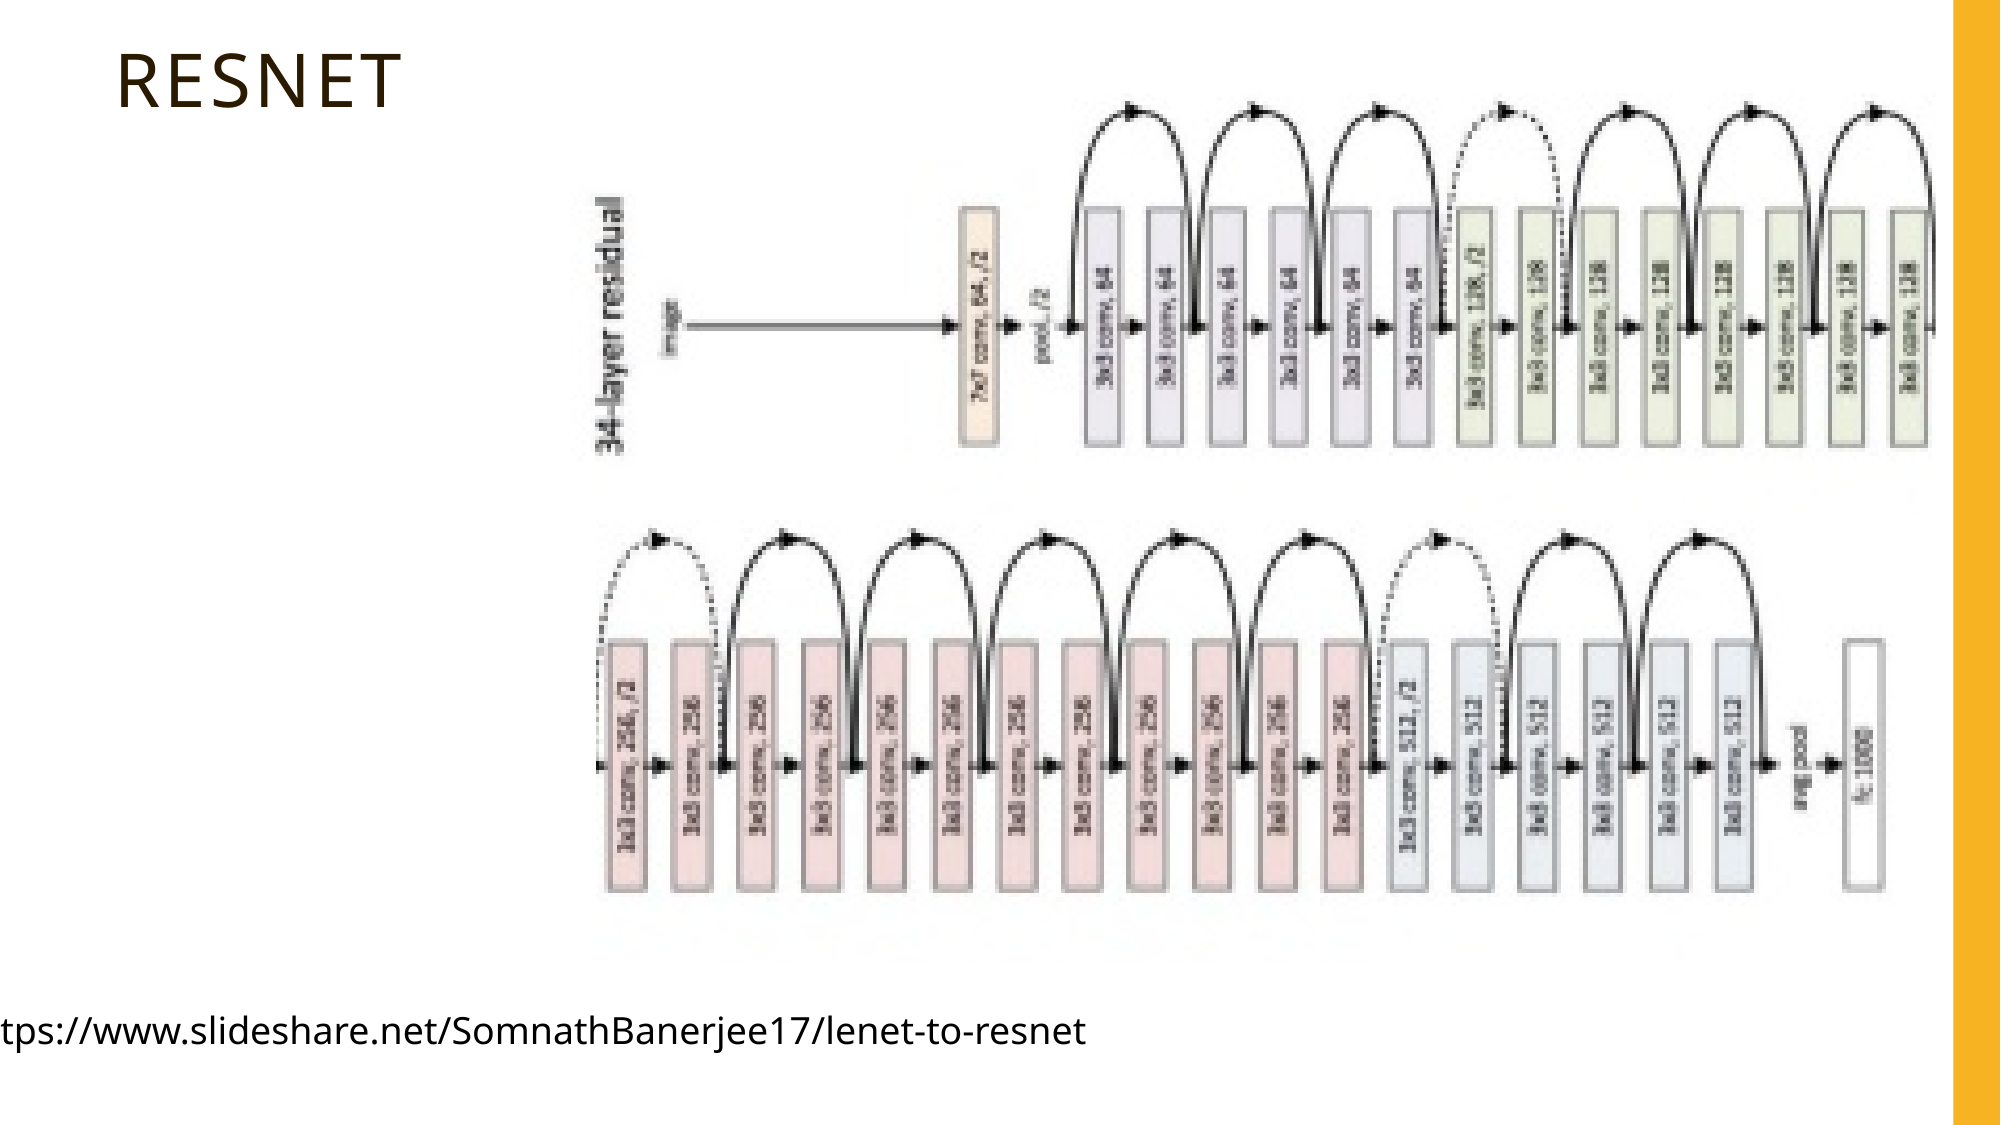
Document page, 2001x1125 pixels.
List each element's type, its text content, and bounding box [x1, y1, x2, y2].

picture [570, 36, 1936, 962]
text_box https://www.slideshare.net/SomnathBanerjee17/lenet-to-resnet [0, 999, 1102, 1060]
title RESNET [99, 36, 570, 133]
